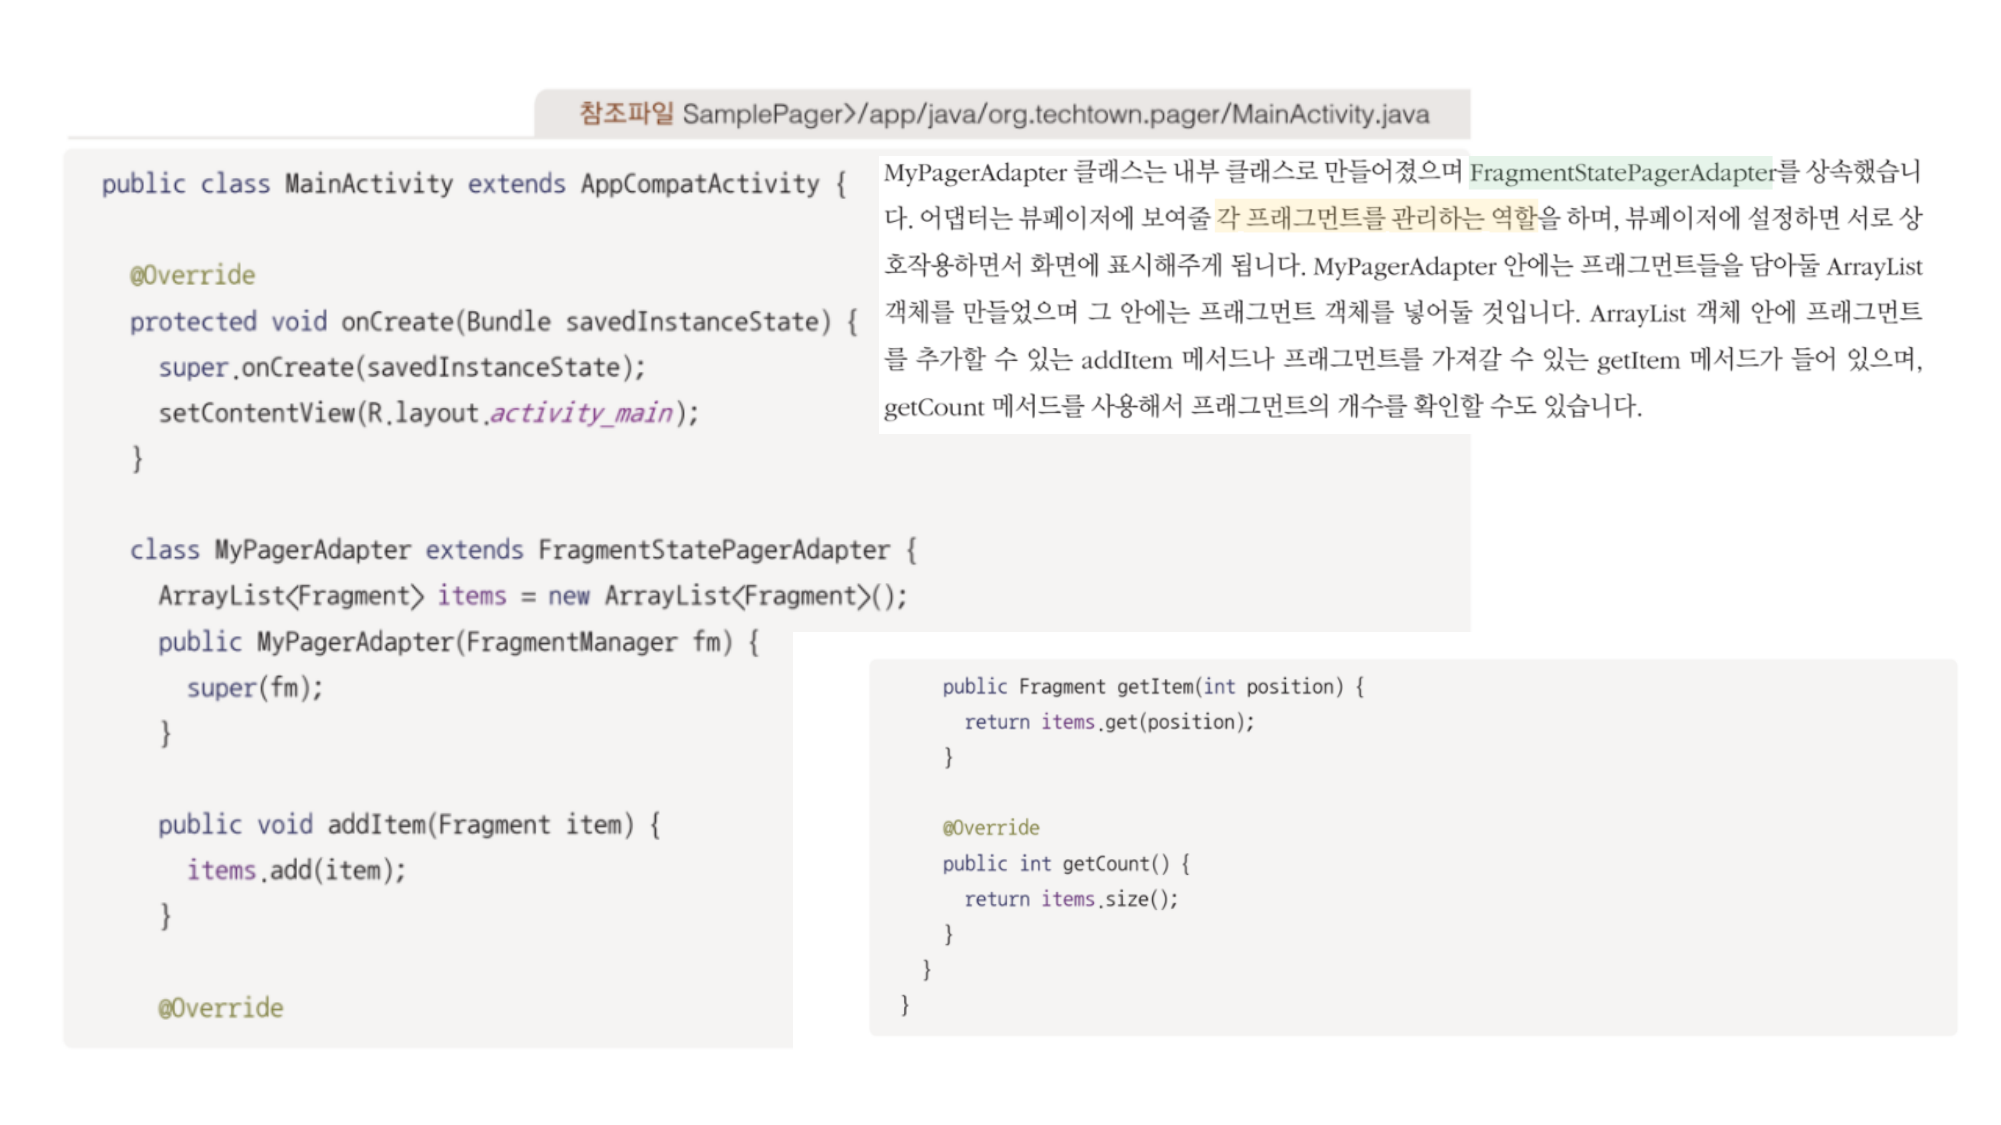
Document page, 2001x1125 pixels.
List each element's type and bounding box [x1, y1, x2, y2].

picture [0, 66, 1962, 1059]
